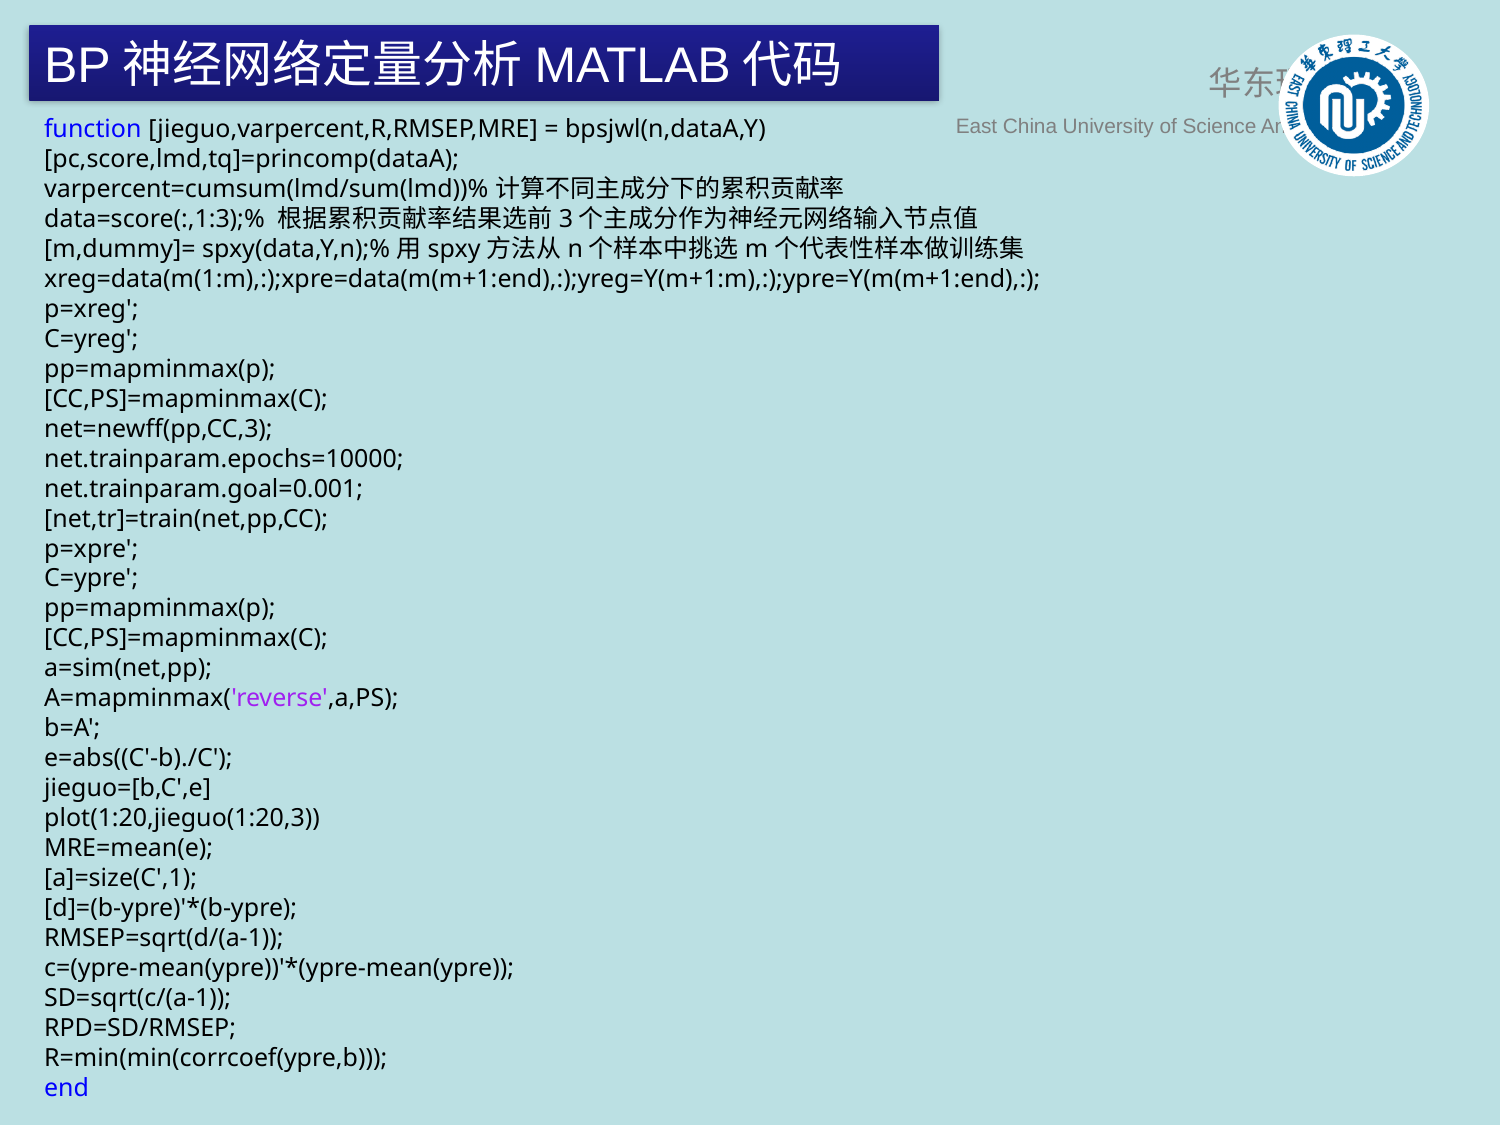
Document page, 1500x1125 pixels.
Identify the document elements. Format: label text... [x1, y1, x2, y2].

text_box function [jieguo,varpercent,R,RMSEP,MRE] = bpsjwl(n,dataA,Y) [pc,score,lmd,tq]=princomp(dataA); varpercent=cumsum(lmd/sum(lmd))%计算不同主成分下的累积贡献率 data=score(:,1:3);% 根据累积贡献率结果选前3个主成分作为神经元网络输入节点值 [m,dummy]= spxy(data,Y,n);%用spxy方法从n个样本中挑选m个代表性样本做训练集 xreg=data(m(1:m),:);xpre=data(m(m+1:end),:);yreg=Y(m+1:m),:);ypre=Y(m(m+1:end),:); p=xreg'; C=yreg'; pp=mapminmax(p); [CC,PS]=mapminmax(C); net=newff(pp,CC,3); net.trainparam.epochs=10000; net.trainparam.goal=0.001; [net,tr]=train(net,pp,CC); p=xpre'; C=ypre'; pp=mapminmax(p); [CC,PS]=mapminmax(C); a=sim(net,pp); A=mapminmax('reverse',a,PS); b=A'; e=abs((C'-b)./C'); jieguo=[b,C',e] plot(1:20,jieguo(1:20,3)) MRE=mean(e); [a]=size(C',1); [d]=(b-ypre)'*(b-ypre); RMSEP=sqrt(d/(a-1)); c=(ypre-mean(ypre))'*(ypre-mean(ypre)); SD=sqrt(c/(a-1)); RPD=SD/RMSEP; R=min(min(corrcoef(ypre,b))); end [29, 105, 1365, 1109]
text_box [1278, 34, 1430, 177]
text_box BP神经网络定量分析MATLAB代码 [29, 25, 939, 101]
